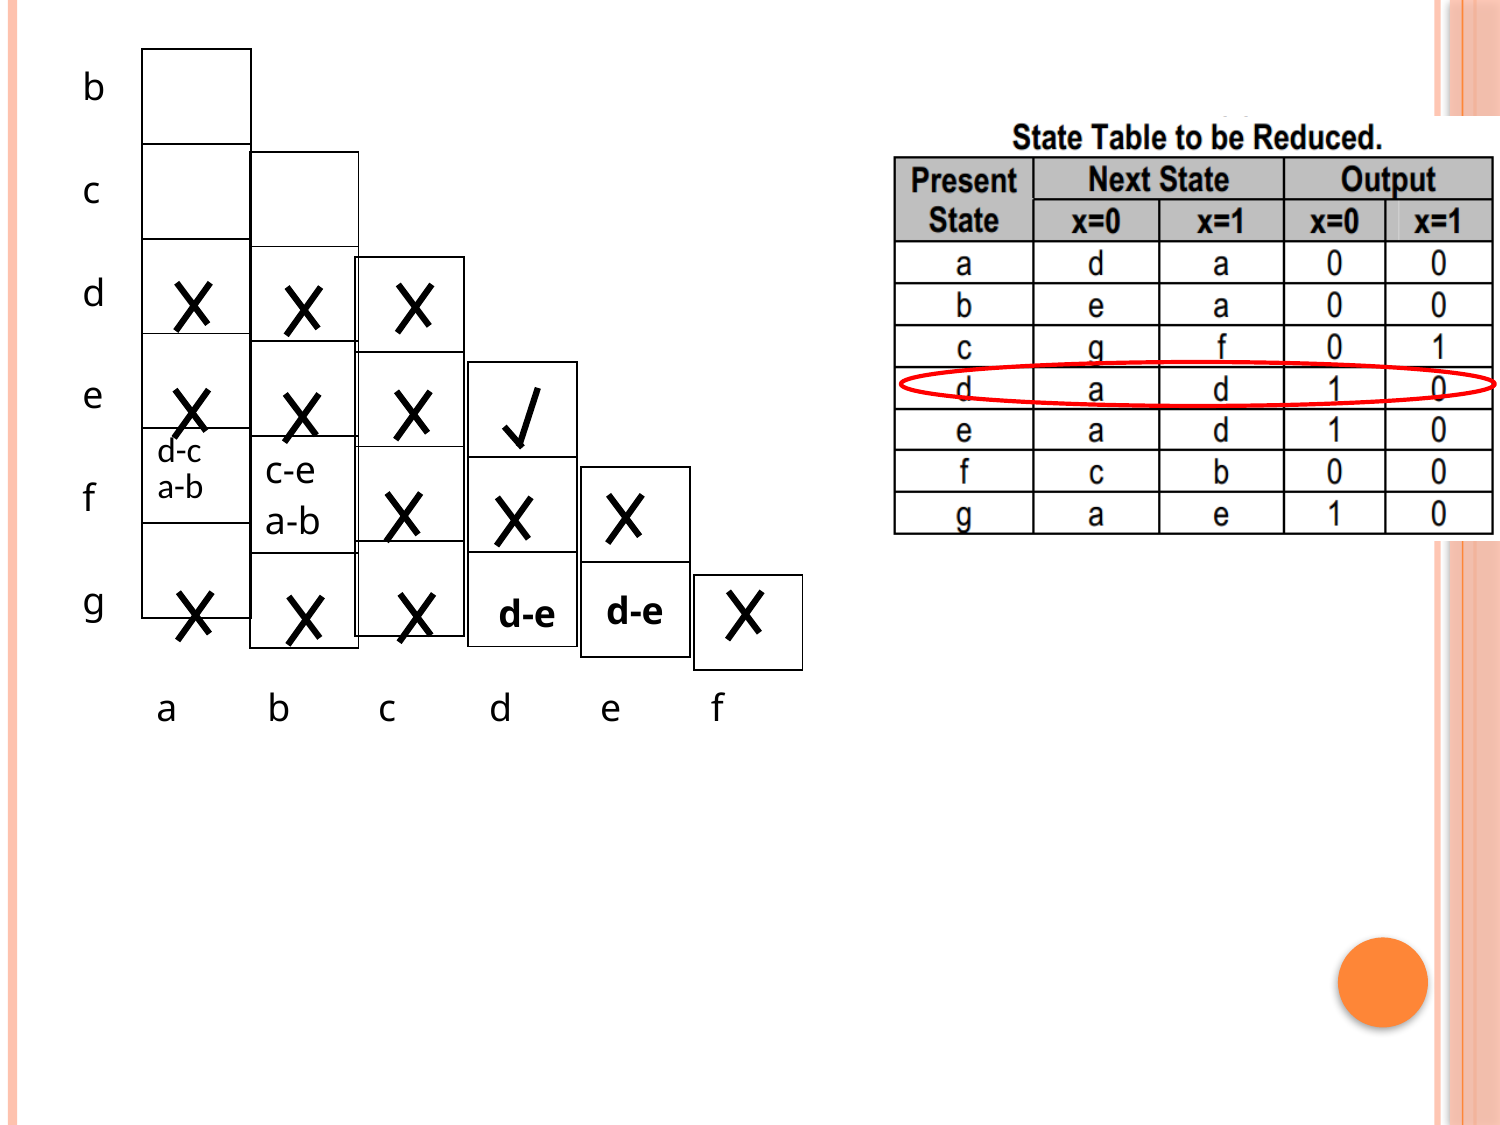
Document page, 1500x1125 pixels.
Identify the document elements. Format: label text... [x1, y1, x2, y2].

table_cell [356, 542, 463, 635]
table_cell c-e a-b [251, 437, 354, 552]
text_box d-e [589, 569, 687, 650]
table_cell d [67, 259, 122, 362]
table_header a [141, 674, 252, 740]
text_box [396, 283, 433, 334]
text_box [607, 494, 643, 544]
table_cell [469, 553, 576, 646]
table_cell c [67, 156, 122, 259]
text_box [495, 496, 532, 547]
table_cell [143, 524, 249, 617]
table_cell [251, 247, 358, 340]
table_header [356, 258, 463, 351]
table_header [695, 576, 802, 669]
table_header [469, 363, 576, 456]
table_cell [356, 353, 463, 446]
table_header f [696, 674, 807, 740]
text_box d-e [482, 572, 579, 654]
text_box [175, 282, 211, 332]
table_cell g [67, 567, 122, 670]
table_cell f [67, 464, 122, 567]
picture [886, 115, 1500, 541]
table_cell [251, 342, 354, 435]
table_cell d-c a-b [143, 429, 249, 522]
table_header [143, 50, 250, 143]
table_cell e [67, 362, 122, 464]
table_cell [143, 334, 249, 427]
table_header b [252, 674, 363, 740]
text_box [176, 591, 213, 641]
table_cell [143, 240, 249, 333]
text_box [385, 492, 422, 542]
table_cell [469, 458, 576, 551]
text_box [395, 390, 431, 441]
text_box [503, 387, 539, 448]
table_header d [474, 674, 585, 740]
table_header [582, 468, 689, 561]
table_cell [356, 447, 463, 540]
table_header c [363, 674, 474, 740]
table_cell [582, 563, 689, 656]
table_cell [143, 145, 250, 238]
table_cell [251, 554, 358, 647]
table_header [251, 153, 358, 246]
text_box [173, 389, 210, 439]
table_header b [67, 53, 122, 156]
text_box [398, 593, 435, 643]
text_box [287, 596, 323, 646]
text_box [285, 286, 322, 336]
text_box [726, 590, 763, 641]
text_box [283, 393, 320, 443]
table_header e [585, 674, 696, 740]
